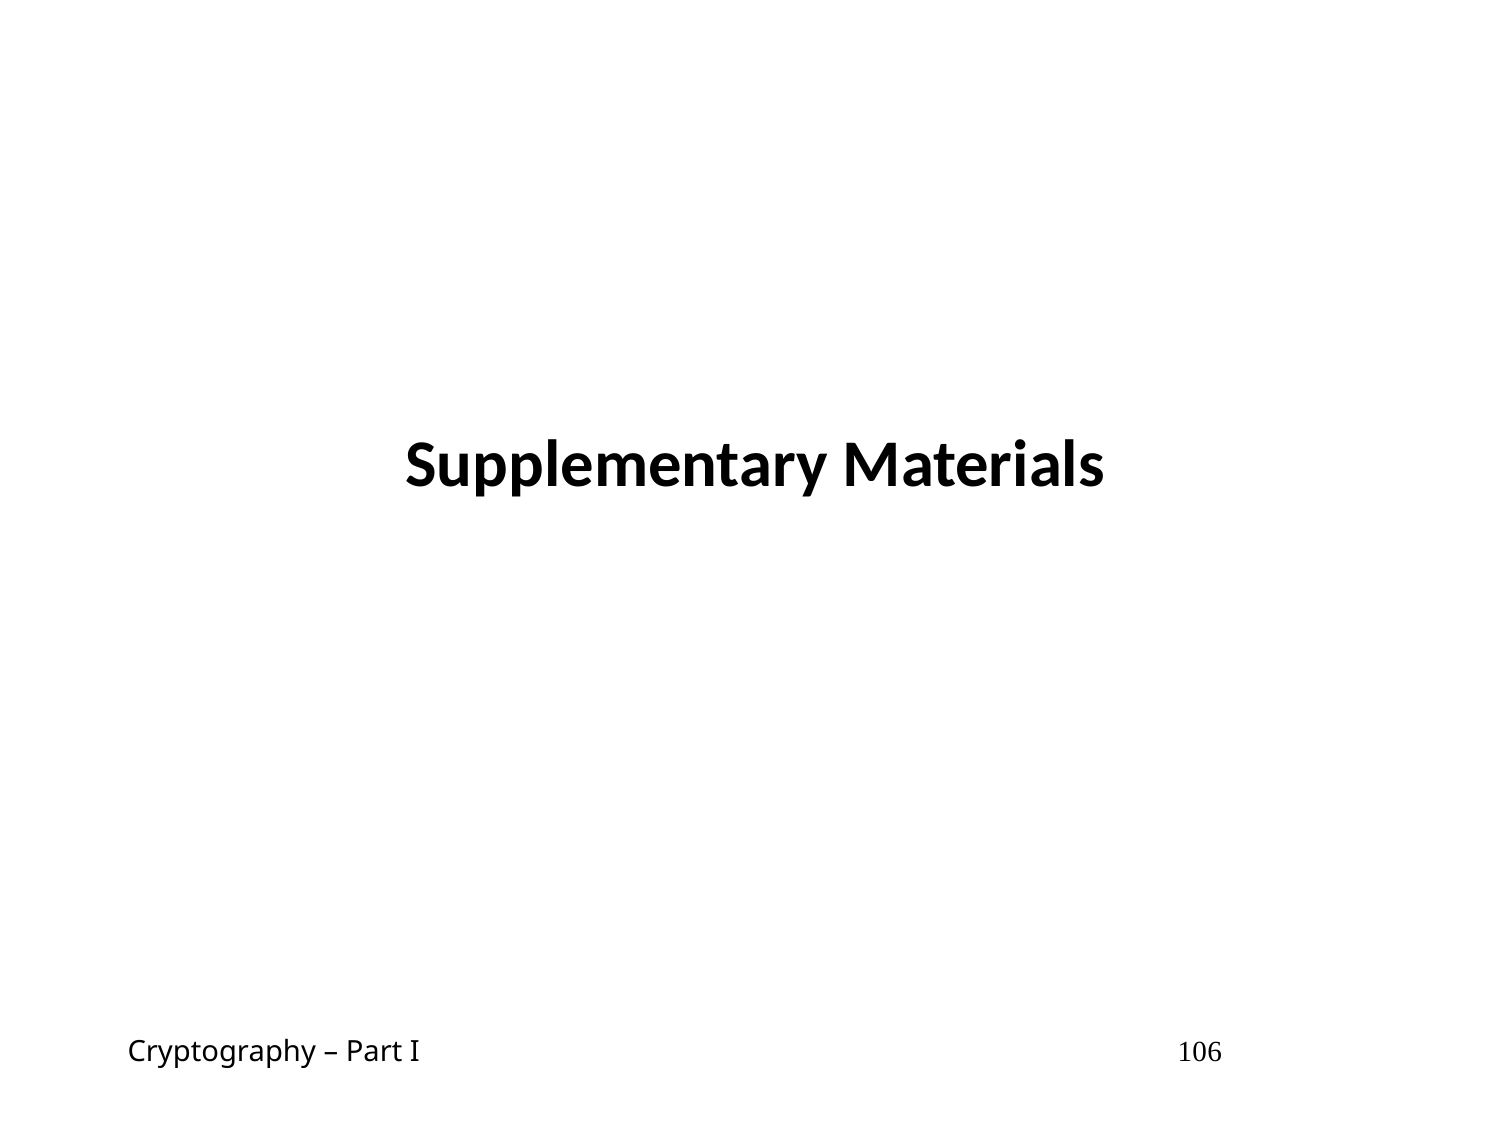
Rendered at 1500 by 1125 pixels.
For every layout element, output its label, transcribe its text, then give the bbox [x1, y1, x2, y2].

footer Cryptography – Part I 106 [112, 1024, 1401, 1101]
text_box Supplementary Materials [390, 412, 1121, 508]
